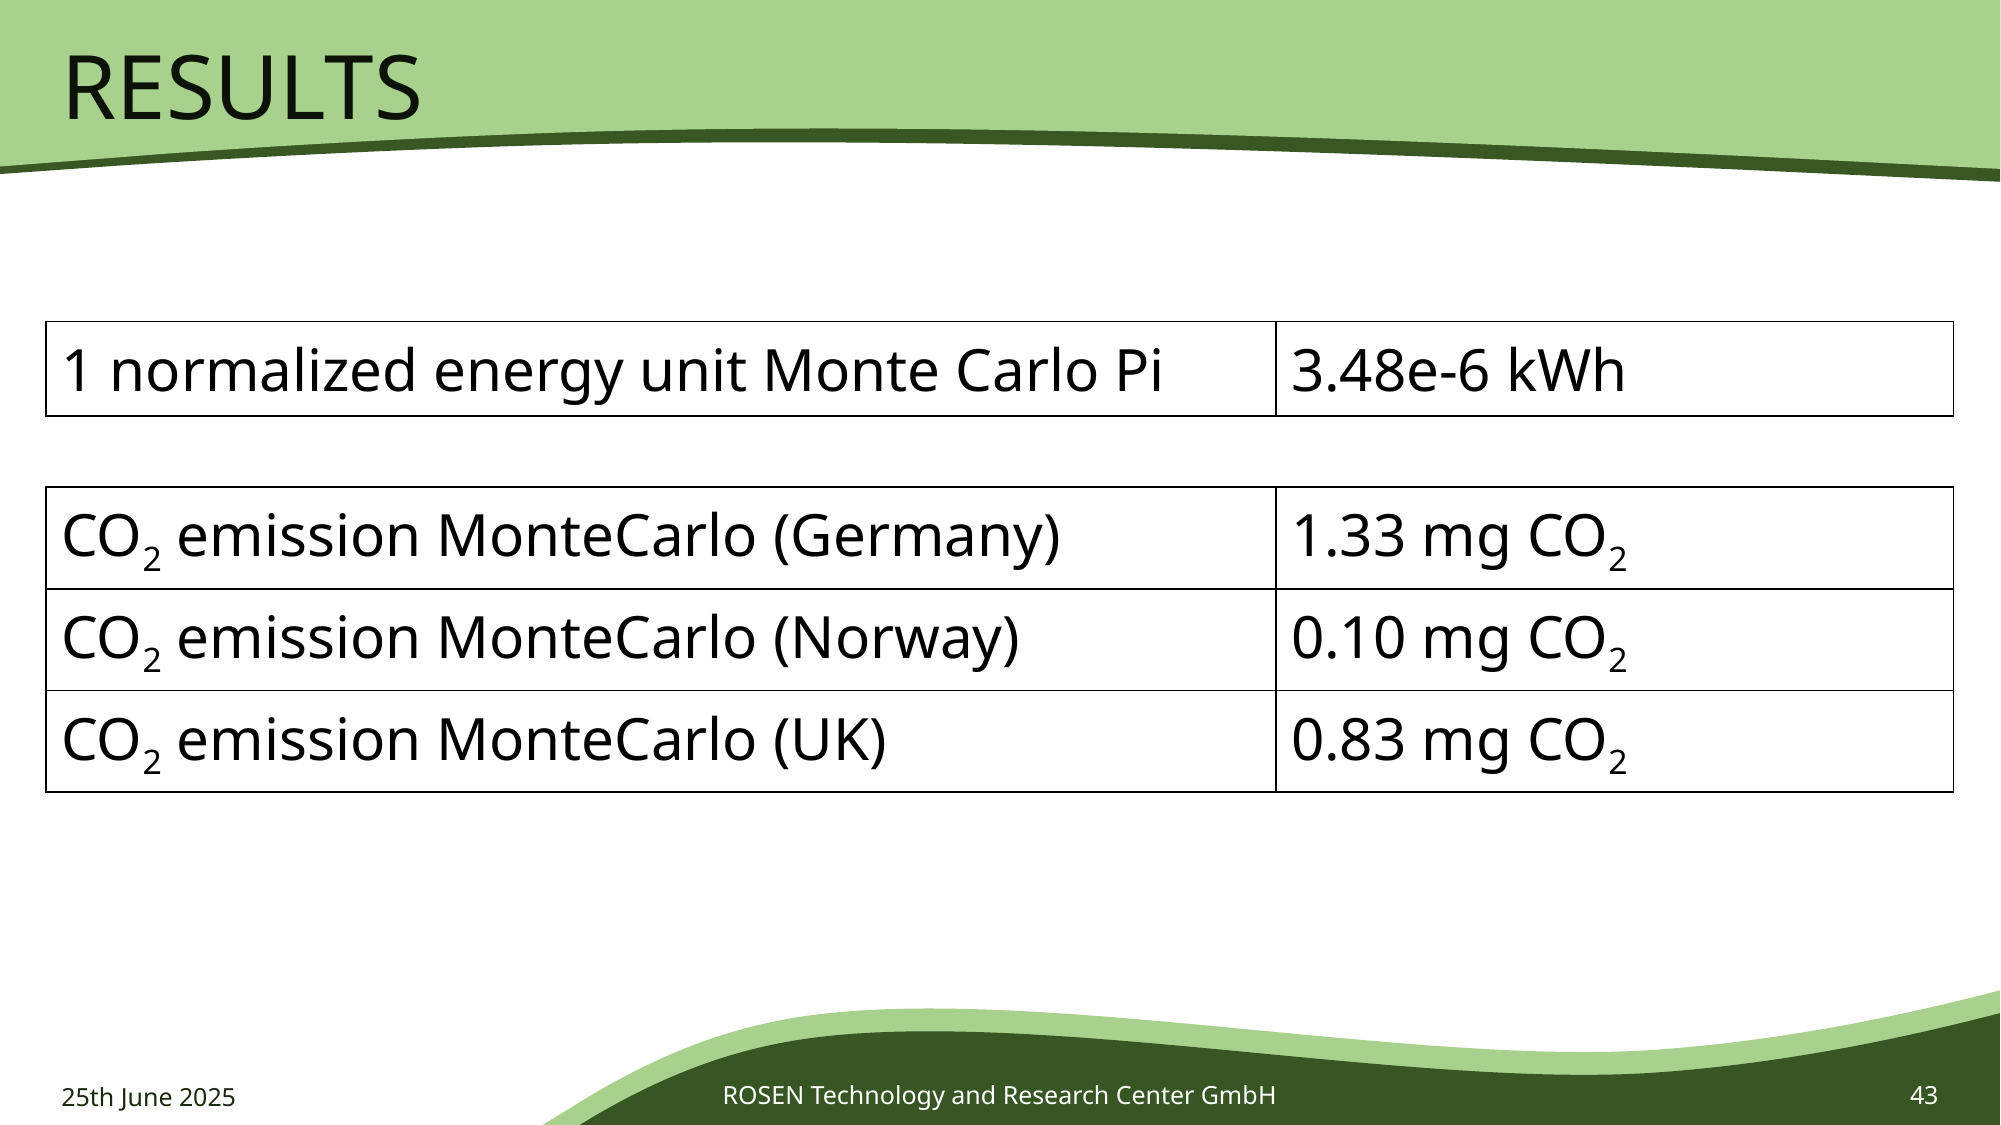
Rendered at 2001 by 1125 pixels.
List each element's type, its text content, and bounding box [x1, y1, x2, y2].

table_cell CO2 emission MonteCarlo (Norway) [47, 590, 1275, 690]
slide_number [46, 1066, 290, 1125]
slide_number 43 [1751, 1066, 1954, 1125]
table_header 1.33 mg CO2 [1277, 488, 1953, 588]
table_cell 0.10 mg CO2 [1277, 590, 1953, 690]
table_header 3.48e-6 kWh [1277, 322, 1953, 415]
table_header 1 normalized energy unit Monte Carlo Pi [47, 322, 1275, 415]
table_cell 0.83 mg CO2 [1277, 691, 1953, 791]
title Results [46, 34, 1954, 146]
table_header CO2 emission MonteCarlo (Germany) [47, 488, 1275, 588]
table_cell CO2 emission MonteCarlo (UK) [47, 691, 1275, 791]
footer ROSEN Technology and Research Center GmbH [410, 1066, 1590, 1125]
